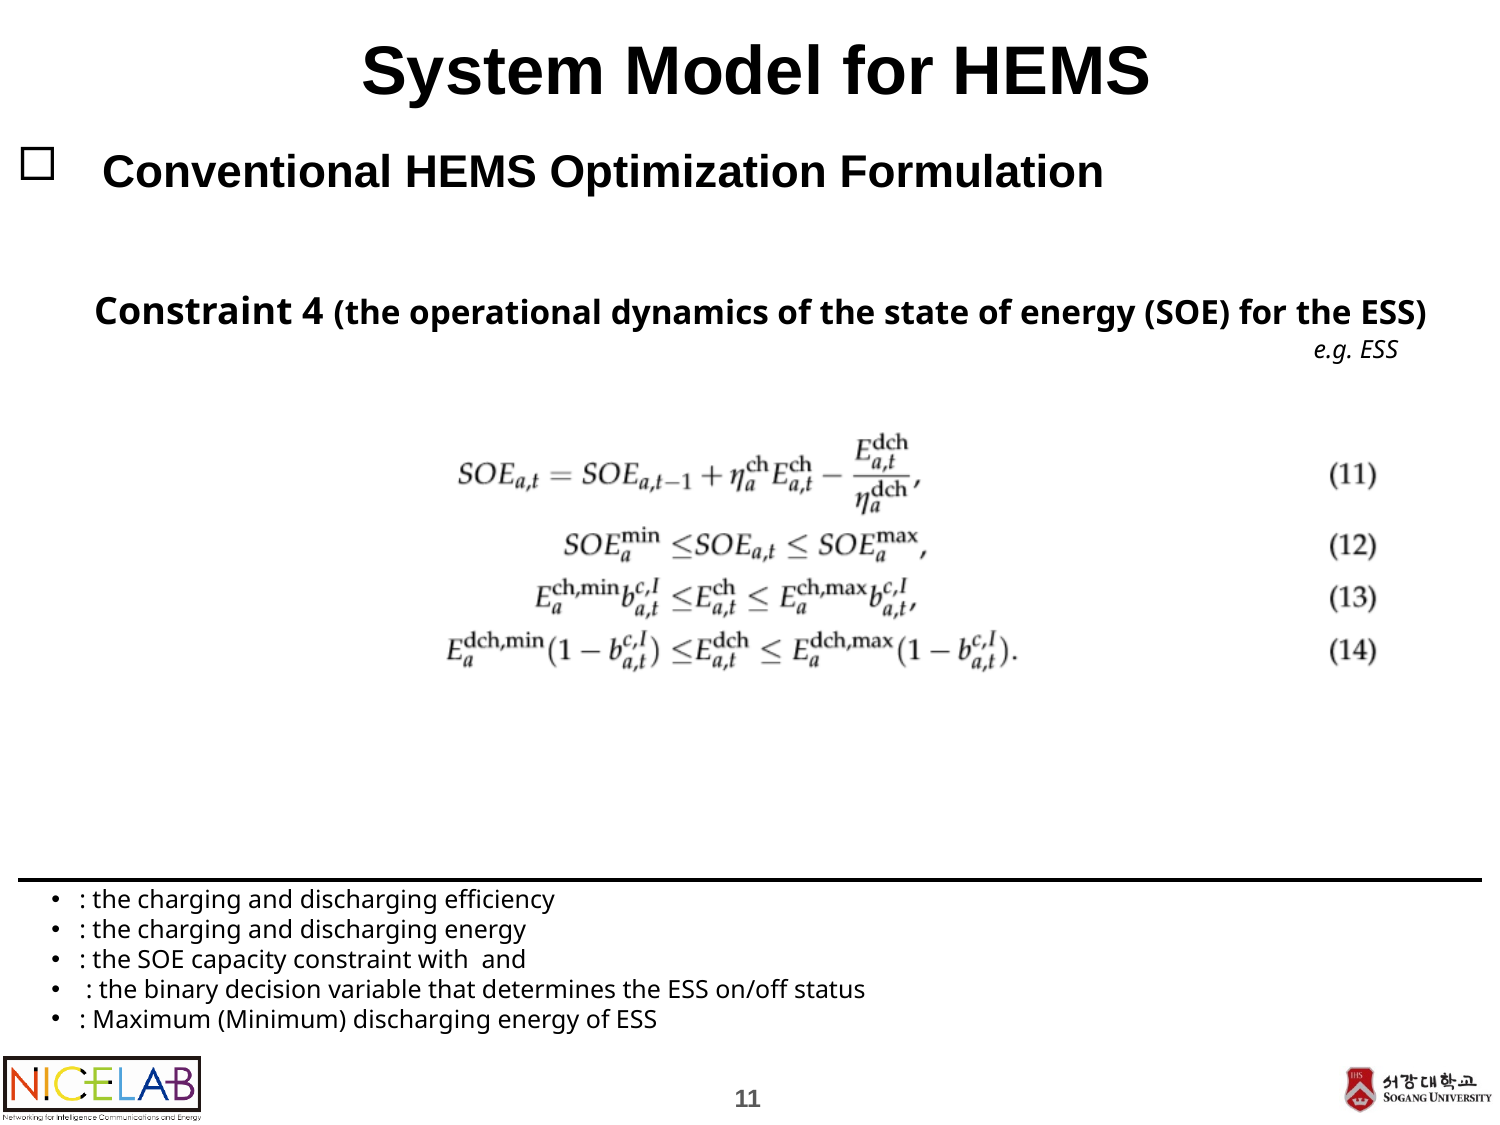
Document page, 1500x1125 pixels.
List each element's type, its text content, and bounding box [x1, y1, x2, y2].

list Conventional HEMS Optimization Formulation [0, 130, 1500, 219]
text_box e.g. ESS [1298, 340, 1414, 371]
picture [3, 1056, 201, 1121]
title System Model for HEMS [87, 14, 1425, 130]
picture [1339, 1066, 1496, 1113]
picture [87, 420, 1402, 698]
text_box Constraint 4 (the operational dynamics of the state of energy (SOE) for the ESS) [79, 280, 1452, 340]
